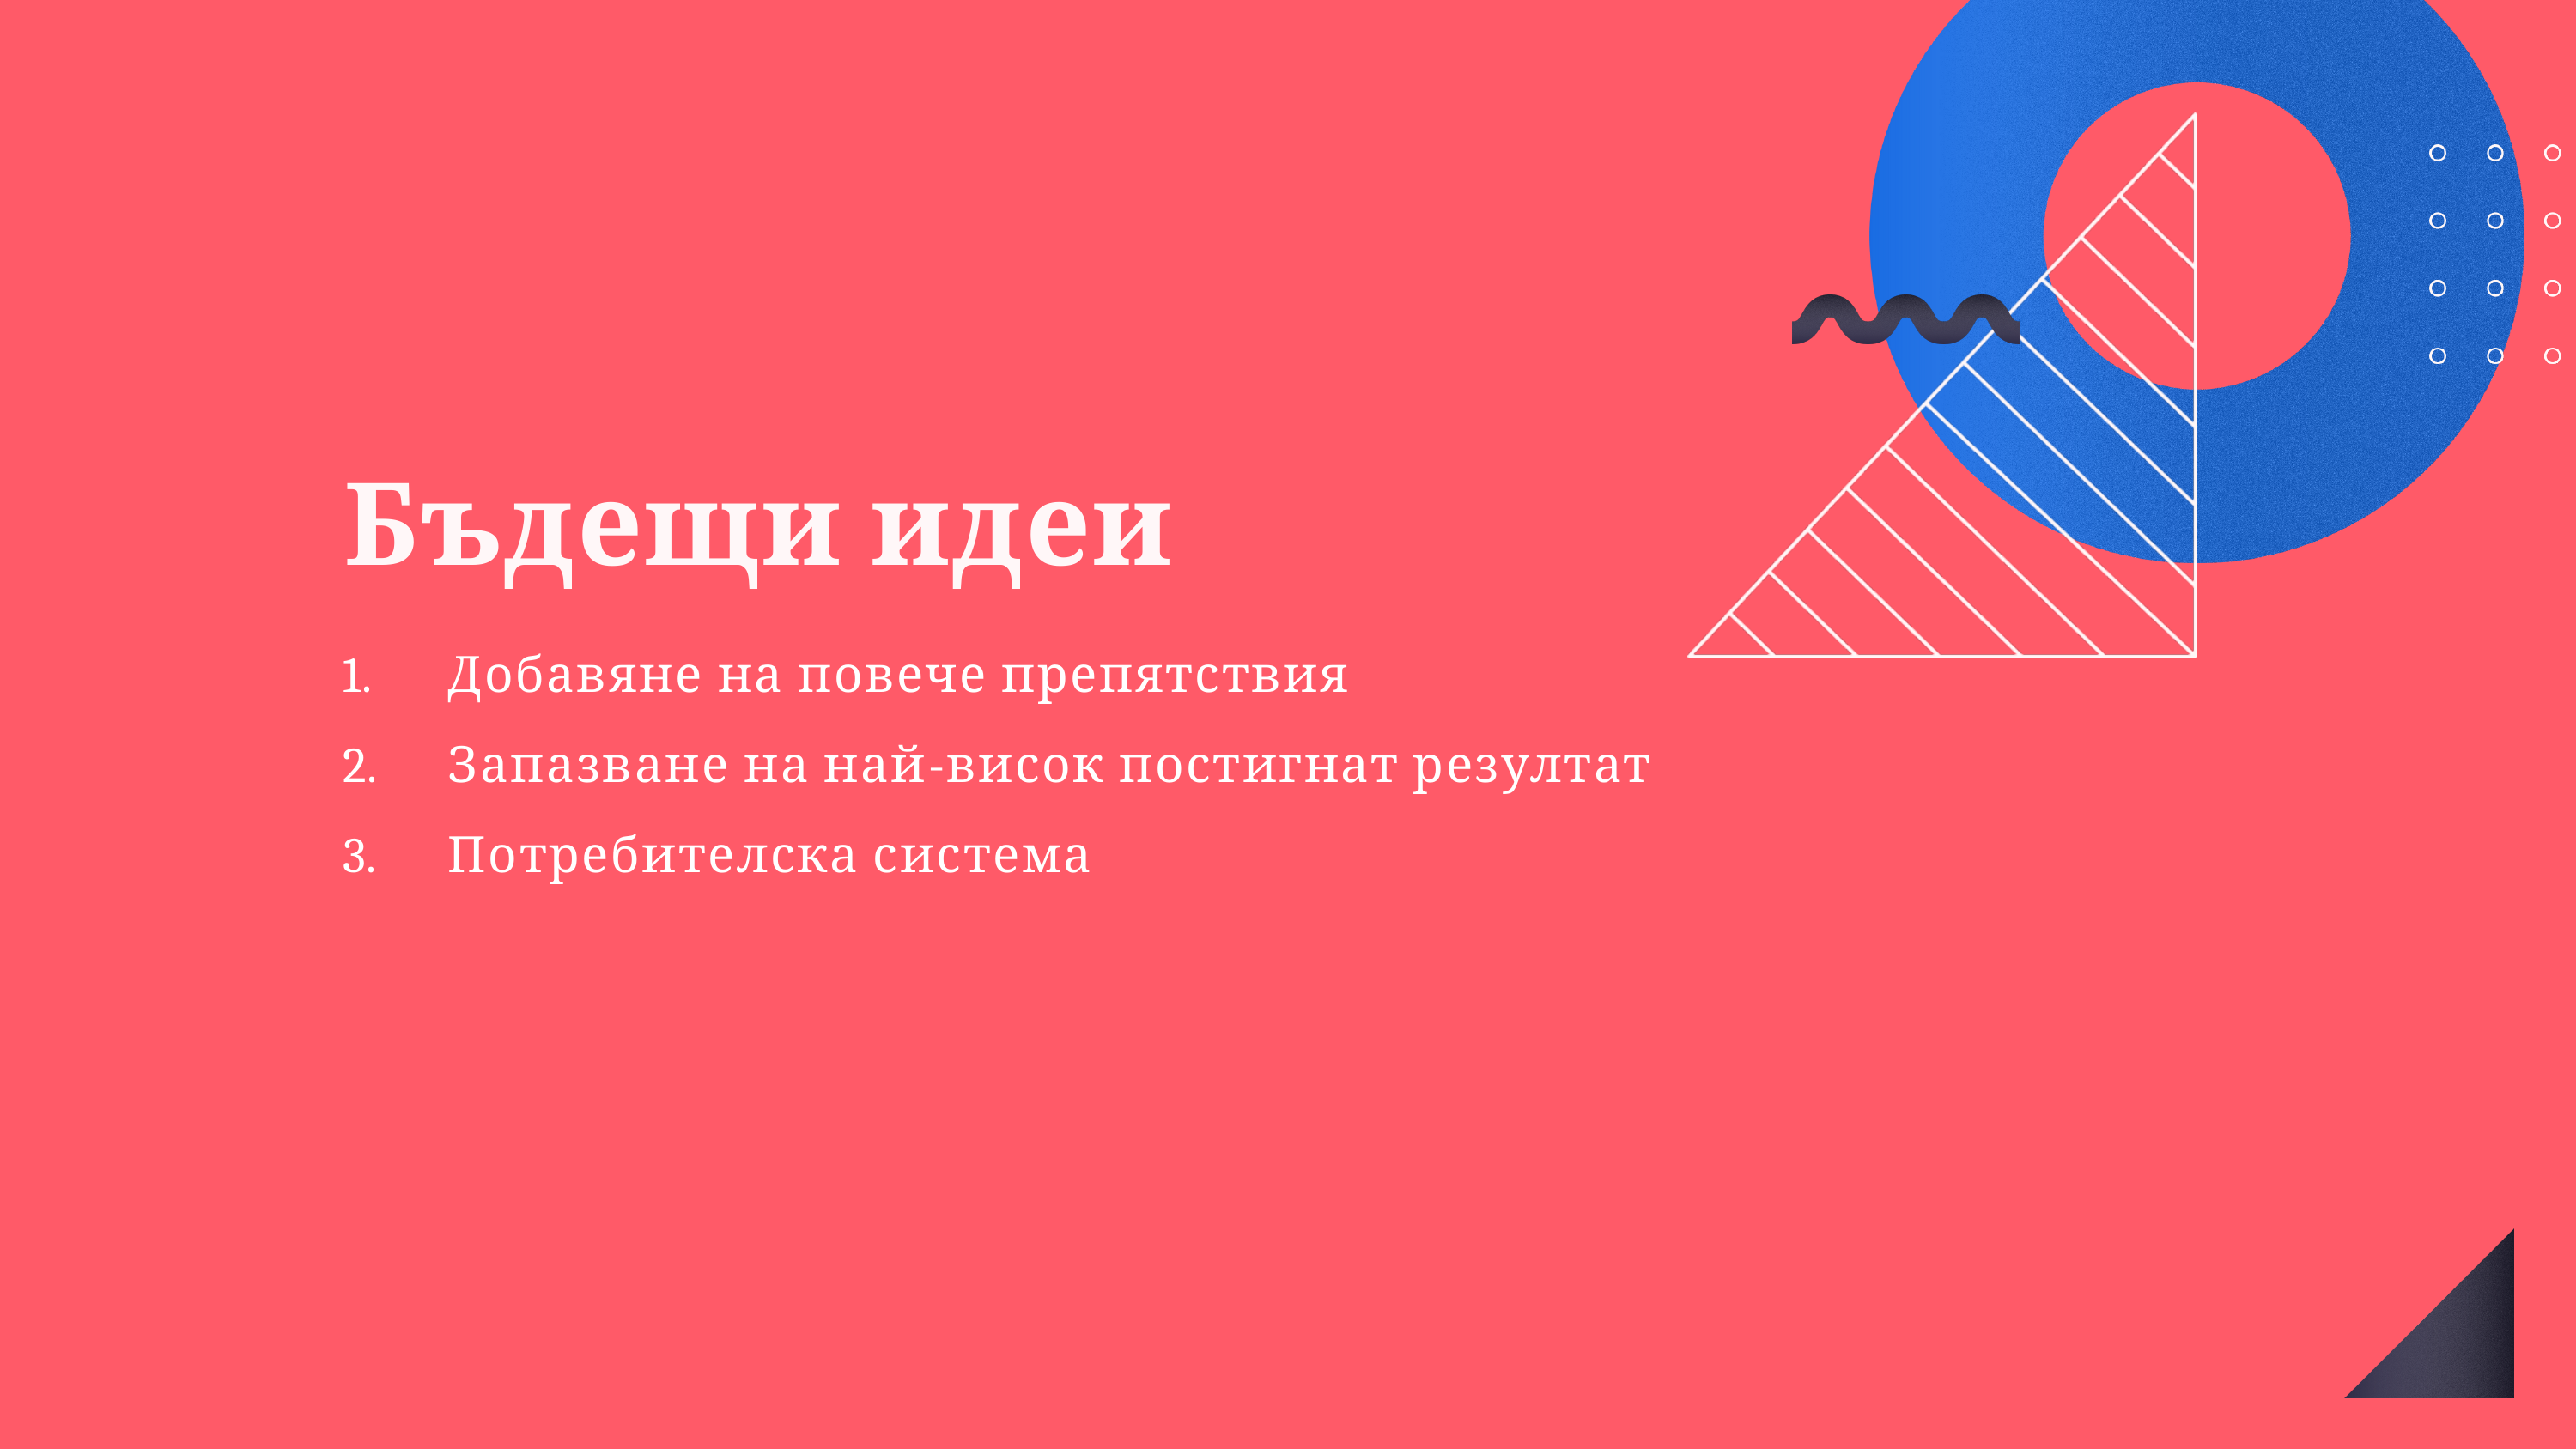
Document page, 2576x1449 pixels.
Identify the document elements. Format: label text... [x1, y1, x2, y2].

text_box Бъдещи идеи [343, 427, 1534, 588]
picture [2344, 1228, 2514, 1398]
text_box Добавяне на повече препятствия Запазване на най-висок постигнат резултат Потребителска система [343, 611, 1710, 882]
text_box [1687, 0, 2576, 658]
